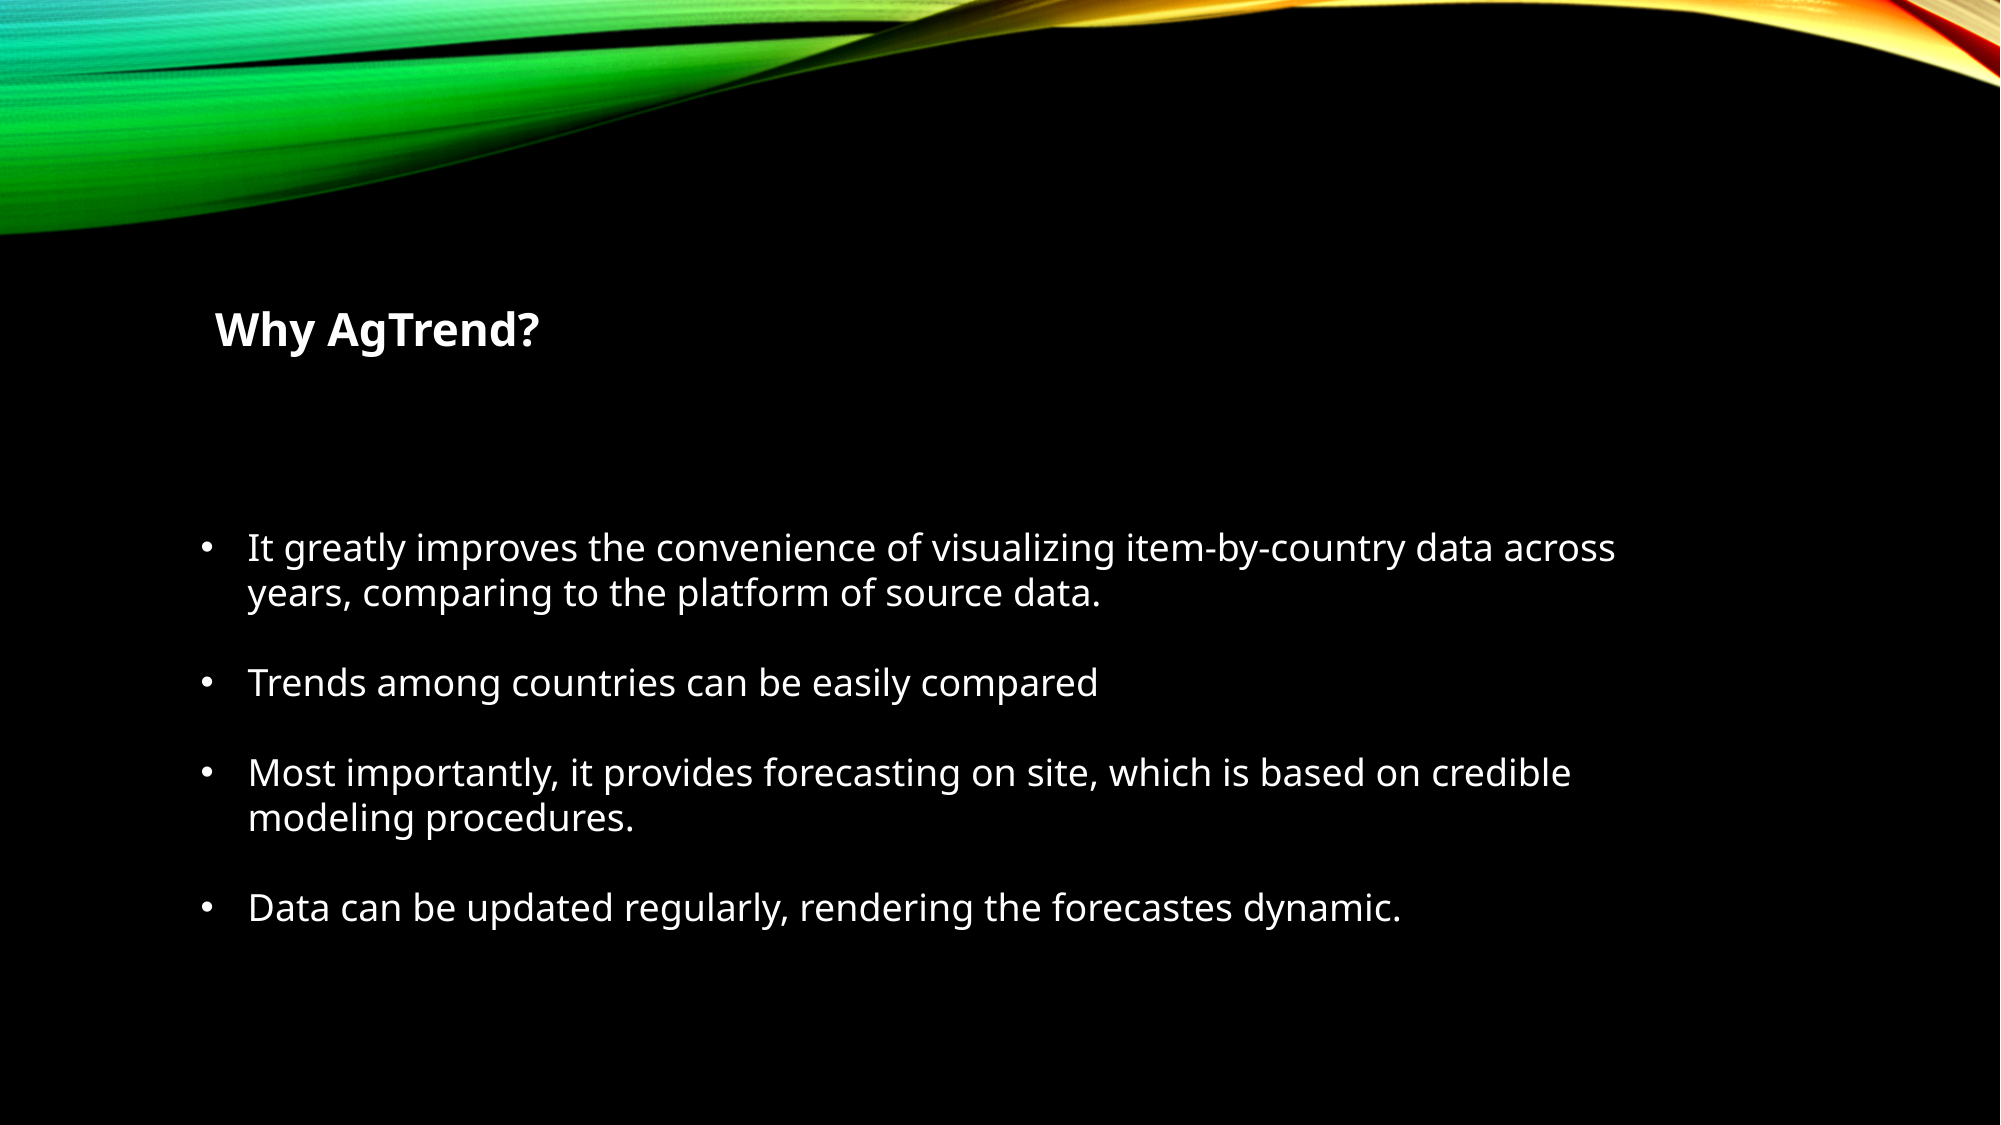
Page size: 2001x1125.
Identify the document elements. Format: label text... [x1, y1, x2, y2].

text_box Why AgTrend? [200, 293, 678, 364]
picture [0, 0, 2000, 237]
text_box It greatly improves the convenience of visualizing item-by-country data across years, comparing to the platform of source data. Trends among countries can be easily compared Most importantly, it provides forecasting on site, which is based on credible modeling procedures. Data can be updated regularly, rendering the forecastes dynamic. [185, 516, 1723, 937]
